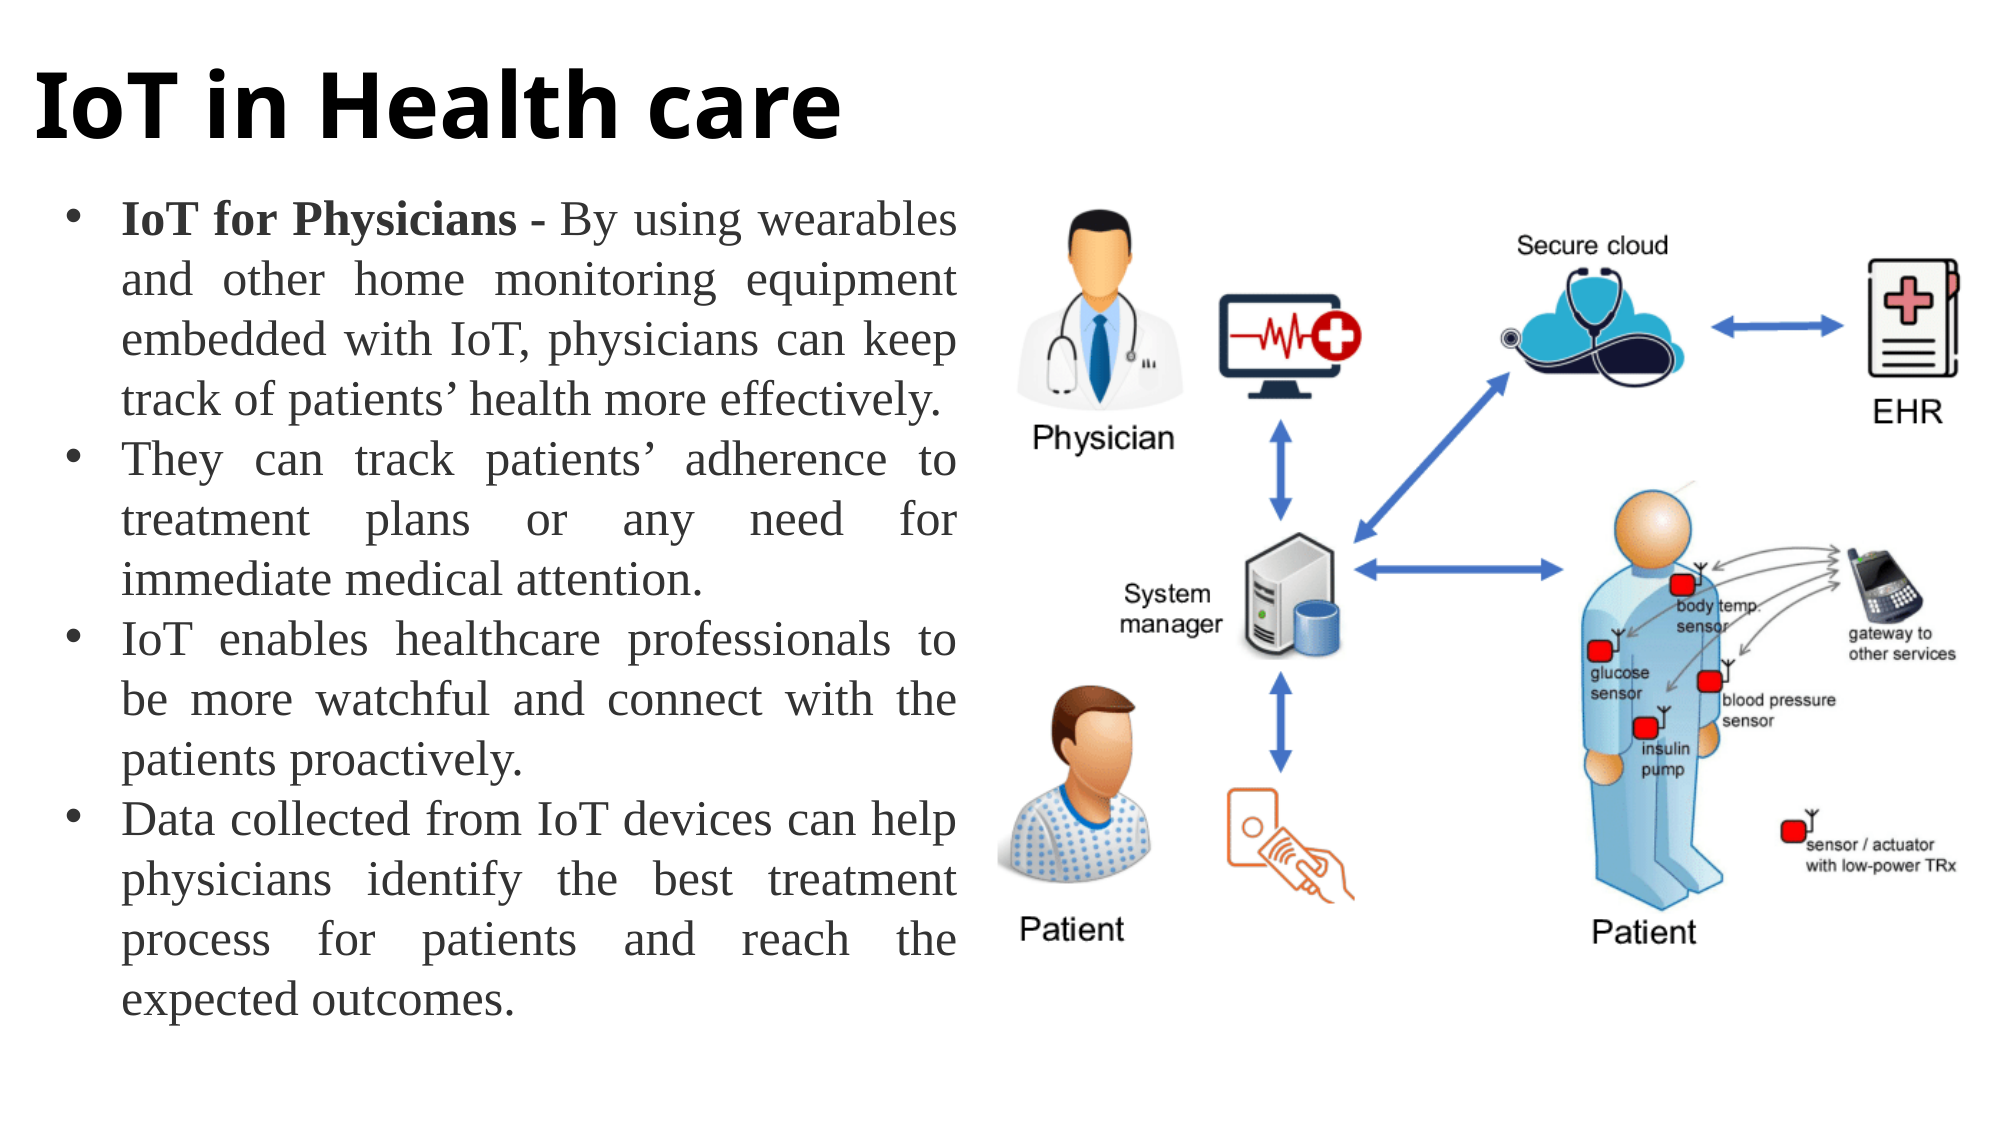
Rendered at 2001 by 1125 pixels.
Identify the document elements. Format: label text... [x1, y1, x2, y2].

text_box IoT for Physicians - By using wearables and other home monitoring equipment embedded with IoT, physicians can keep track of patients’ health more effectively. They can track patients’ adherence to treatment plans or any need for immediate medical attention. IoT enables healthcare professionals to be more watchful and connect with the patients proactively. Data collected from IoT devices can help physicians identify the best treatment process for patients and reach the expected outcomes. [50, 178, 973, 1033]
title IoT in Health care [19, 0, 1745, 218]
picture [972, 197, 1970, 951]
